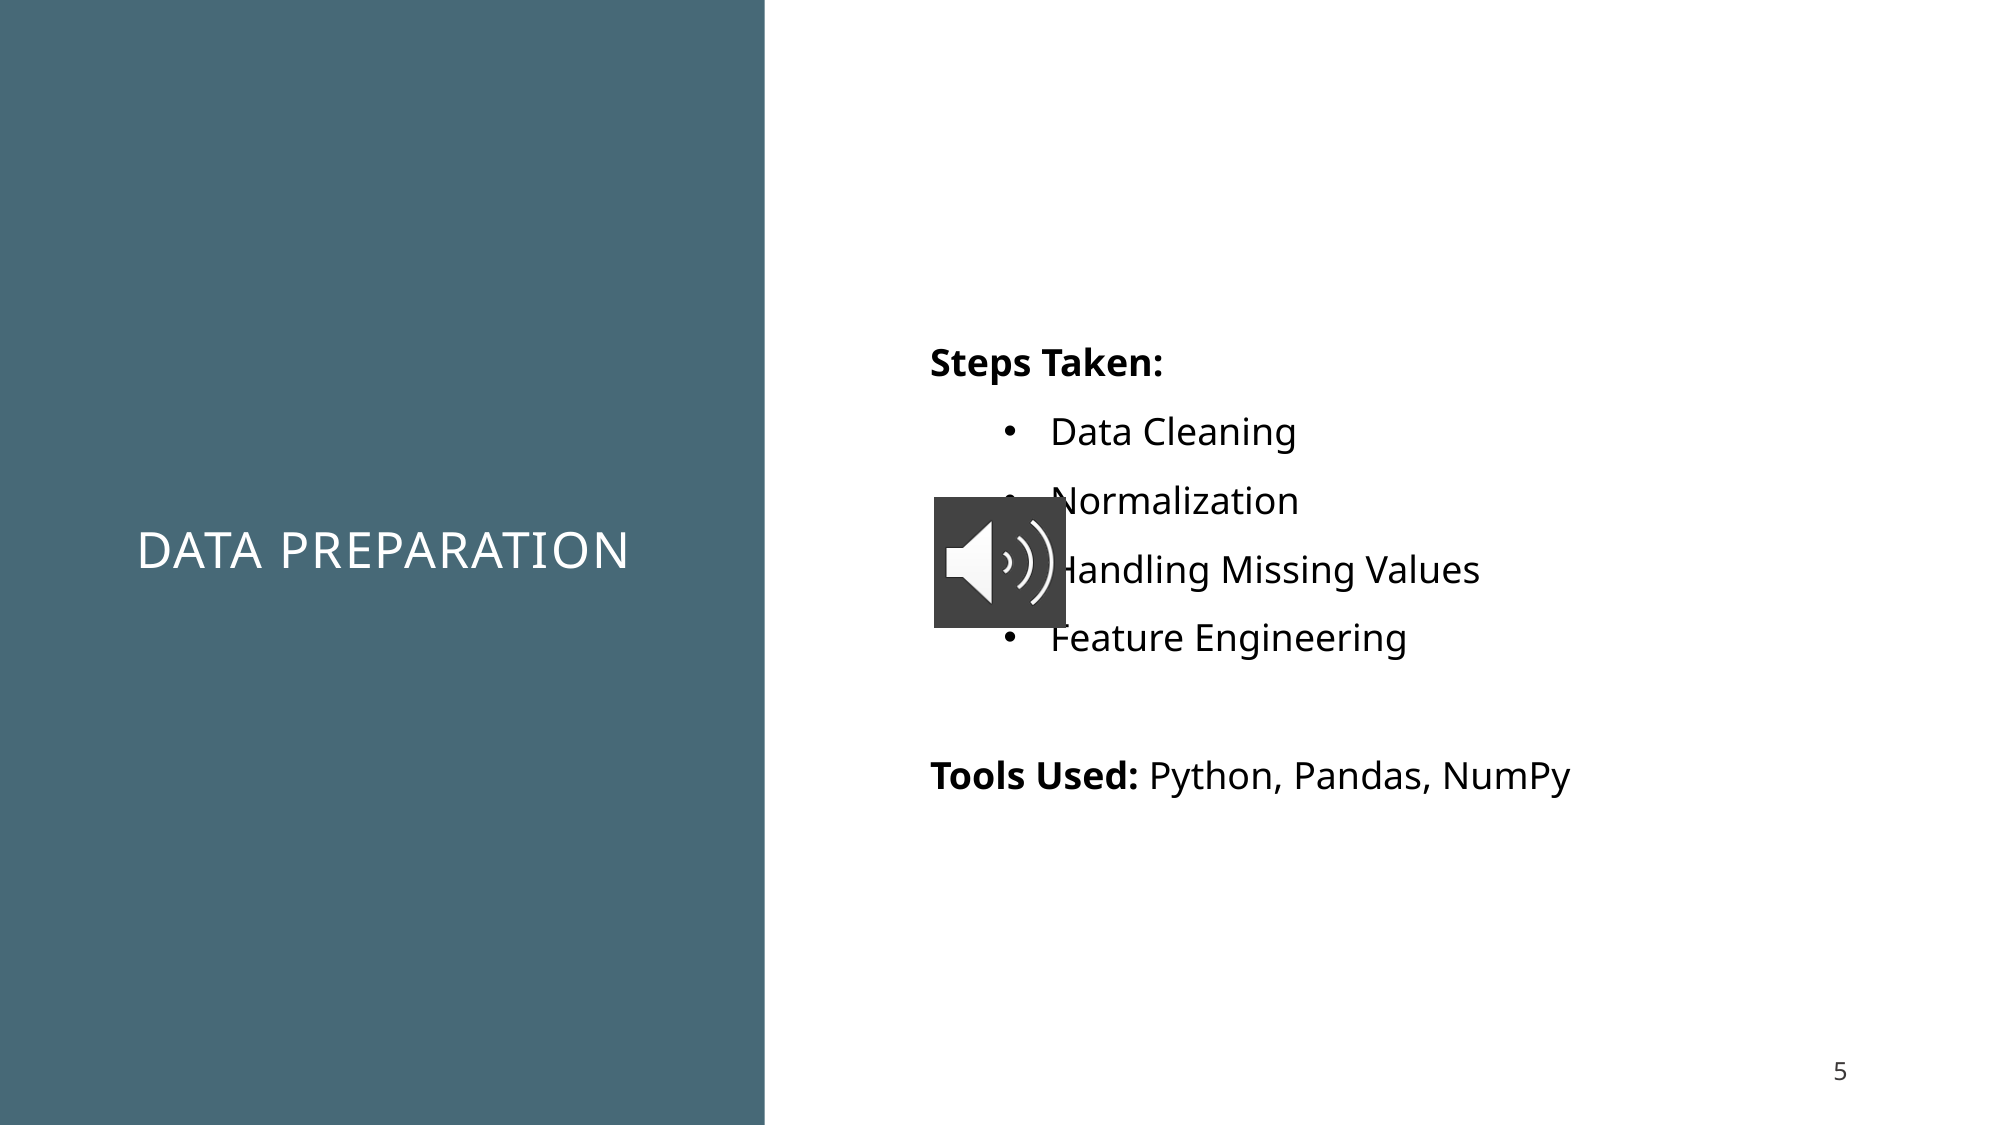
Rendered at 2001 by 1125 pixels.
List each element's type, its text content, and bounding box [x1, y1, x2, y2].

slide_number 5 [1412, 1042, 1863, 1103]
picture [933, 495, 1067, 630]
list Steps Taken: Data Cleaning Normalization Handling Missing Values Feature Engineering Tools Used: Python, Pandas, NumPy [915, 132, 1853, 993]
title Data preparation [102, 130, 665, 974]
